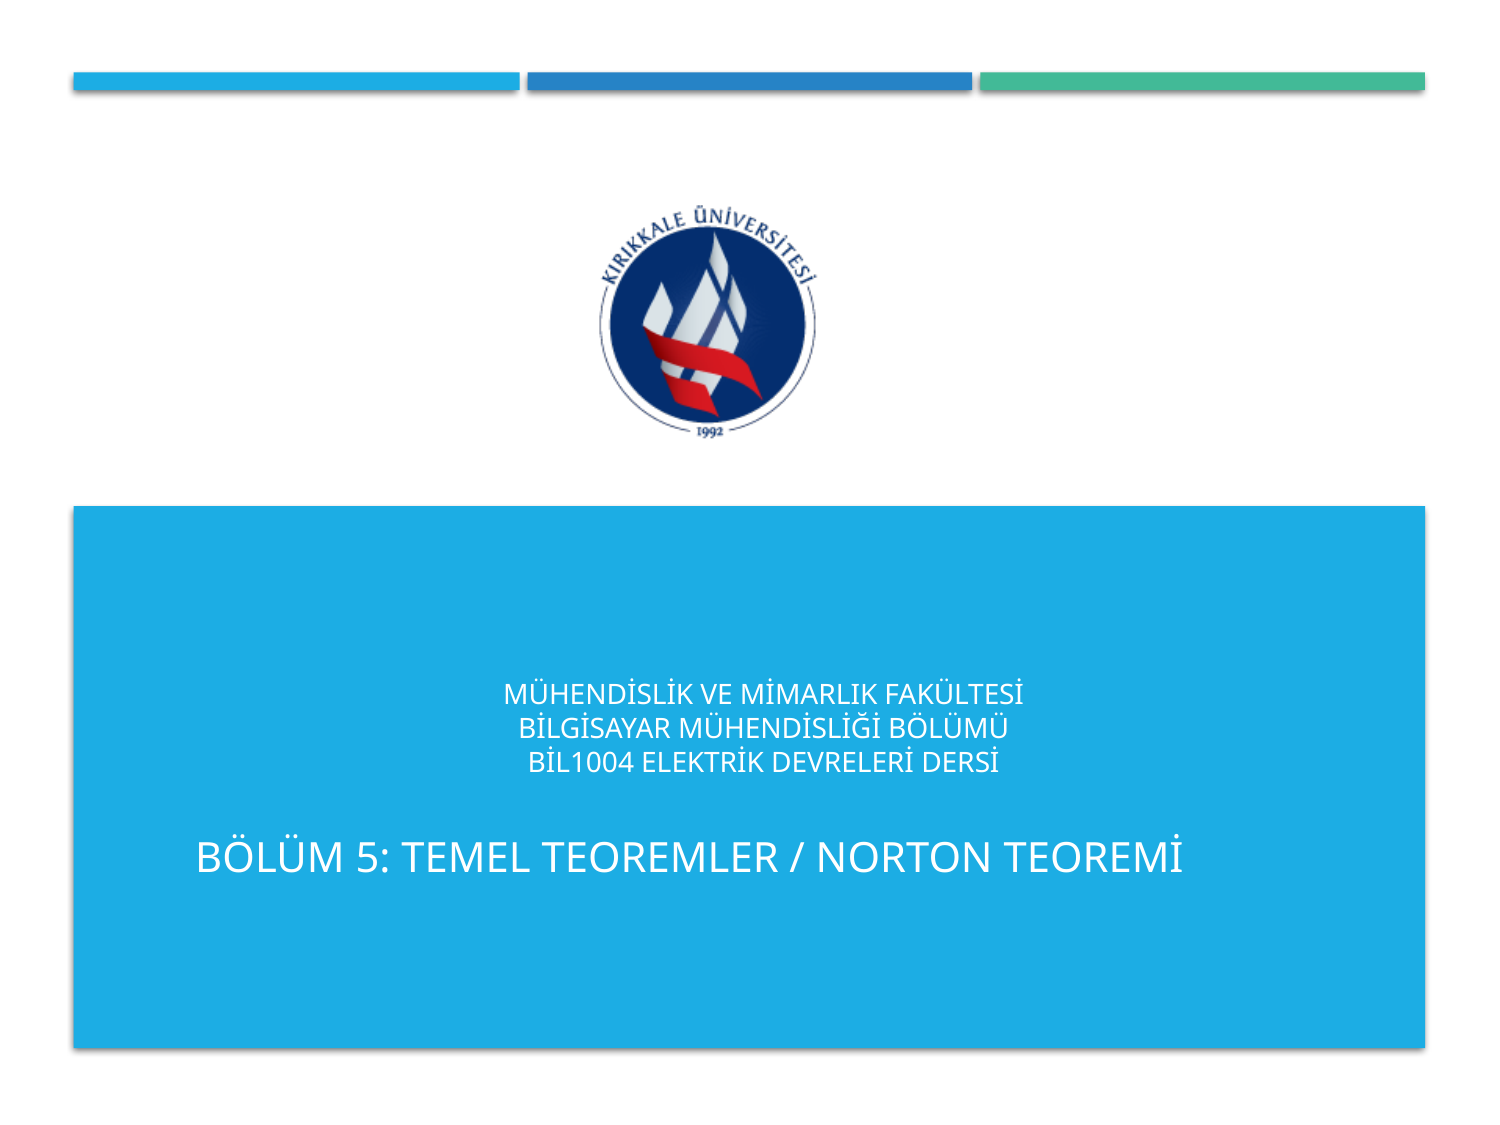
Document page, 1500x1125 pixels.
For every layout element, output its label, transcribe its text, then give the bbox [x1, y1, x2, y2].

picture [594, 204, 823, 440]
subtitle Bölüm 5: temel teoremler / NORTON TEOREMİ [180, 823, 1422, 933]
title Mühendislik ve mimarlık fakültesi bilgisayar mühendisliği bölümü bil1004 elektrik devreleri dersi [320, 668, 1207, 811]
